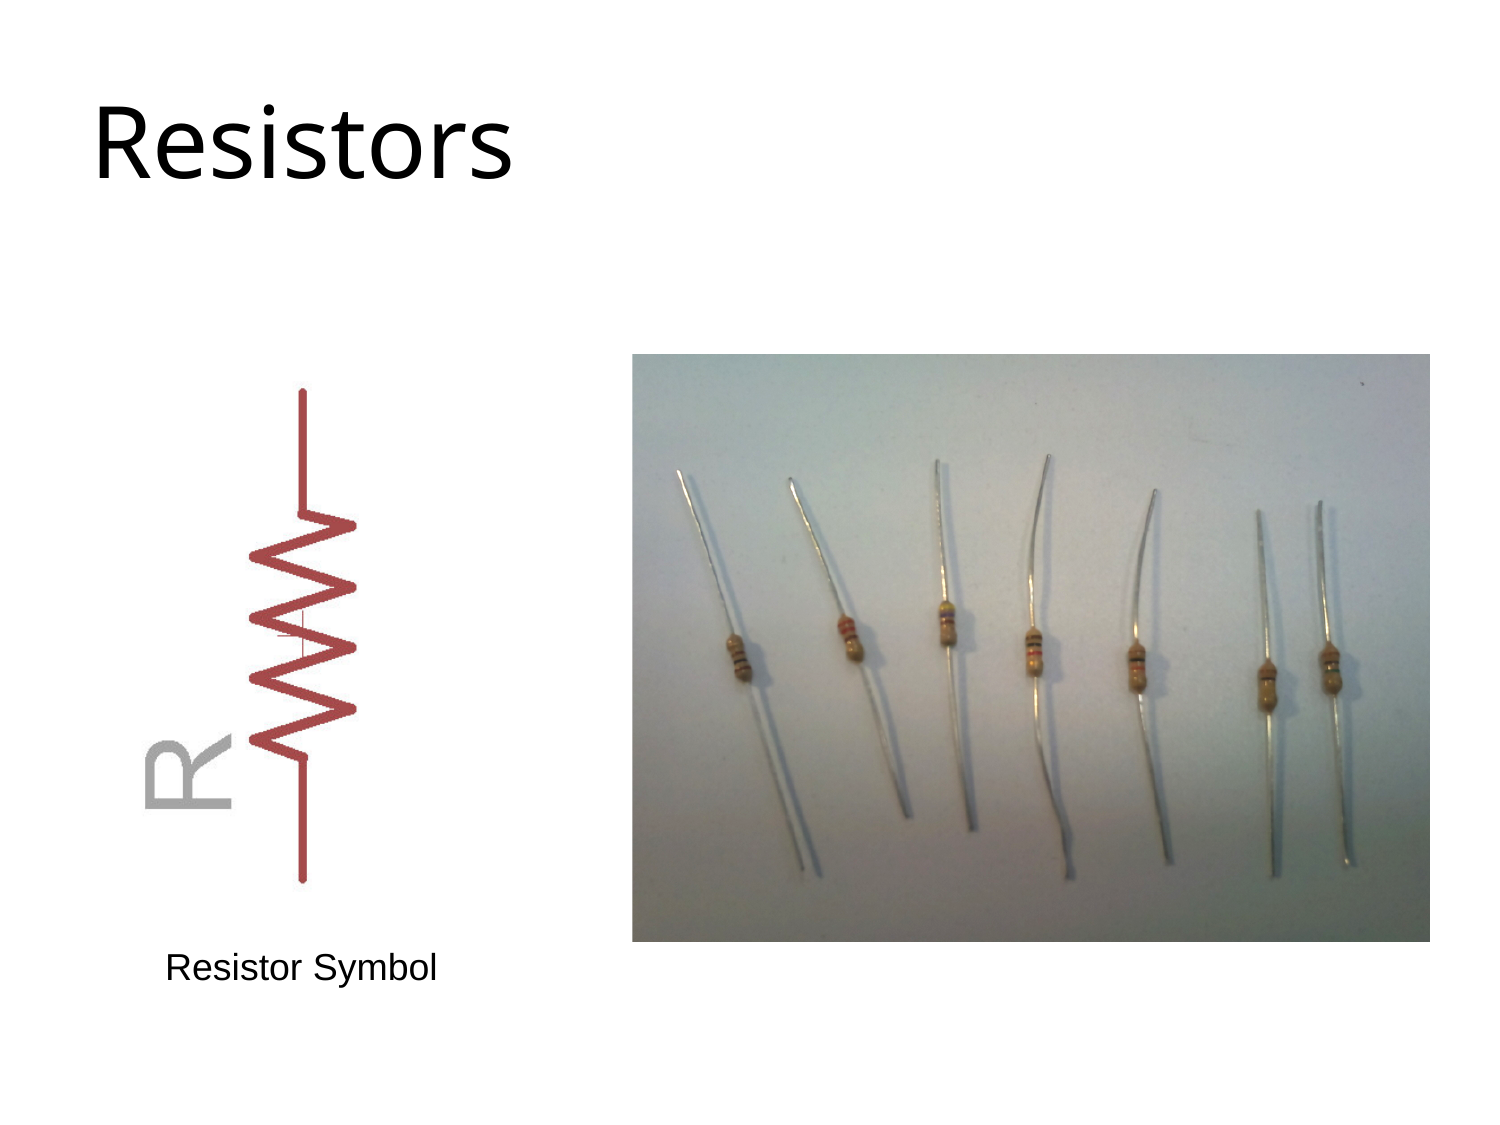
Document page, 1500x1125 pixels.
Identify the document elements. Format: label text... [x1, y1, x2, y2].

text_box Resistor Symbol [150, 966, 453, 995]
picture [0, 334, 622, 958]
title Resistors [74, 44, 1426, 233]
picture [632, 354, 1431, 942]
